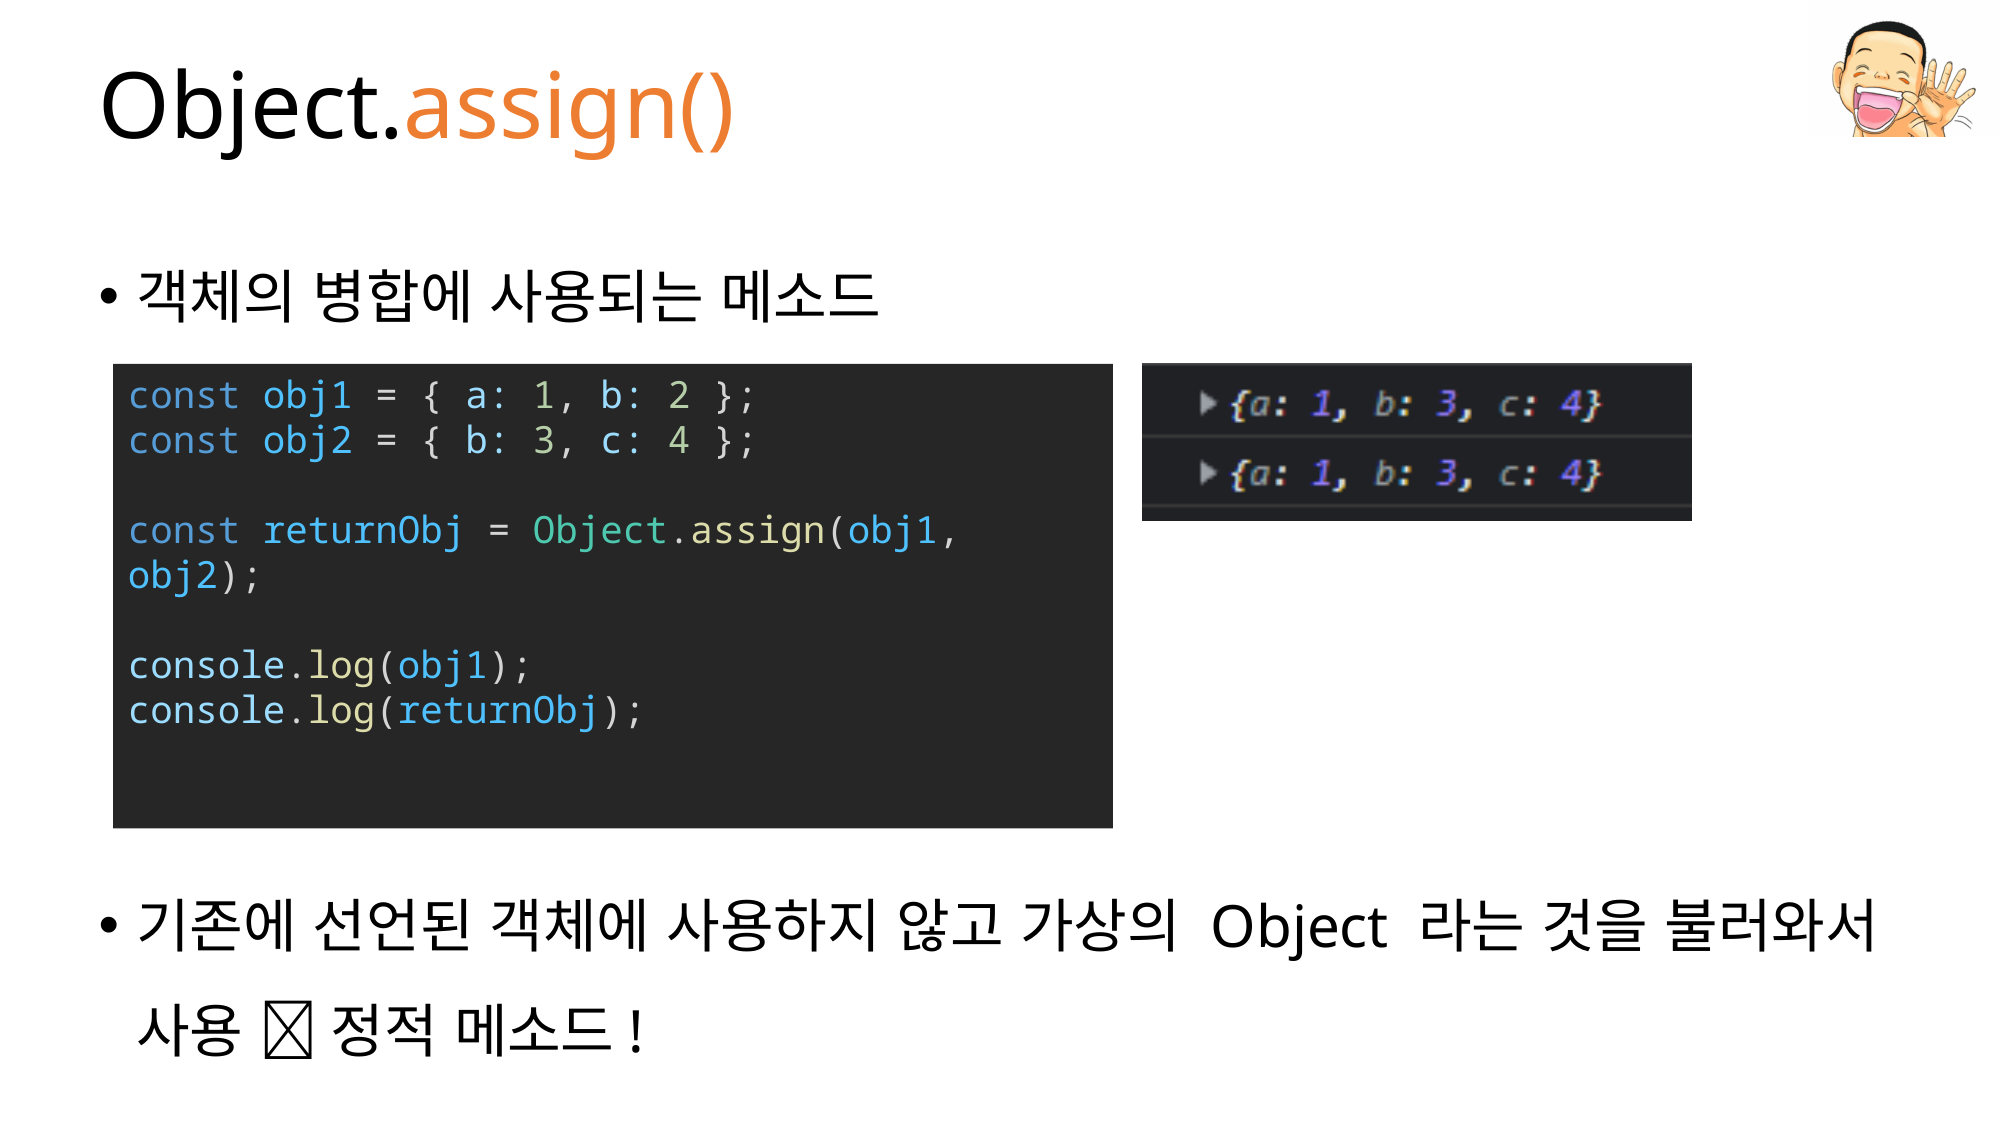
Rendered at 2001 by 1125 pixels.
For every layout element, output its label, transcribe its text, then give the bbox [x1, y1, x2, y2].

picture [1931, 0, 2000, 137]
list 객체의 병합에 사용되는 메소드 기존에 선언된 객체에 사용하지 않고 가상의 Object 라는 것을 불러와서 사용  정적 메소드! [83, 217, 1931, 1125]
title Object.assign() [83, 0, 1931, 217]
picture [1142, 363, 1692, 521]
text_box const obj1 = { a: 1, b: 2 }; const obj2 = { b: 3, c: 4 }; const returnObj = Object.assign(obj1, obj2); console.log(obj1); console.log(returnObj); [113, 363, 1113, 829]
